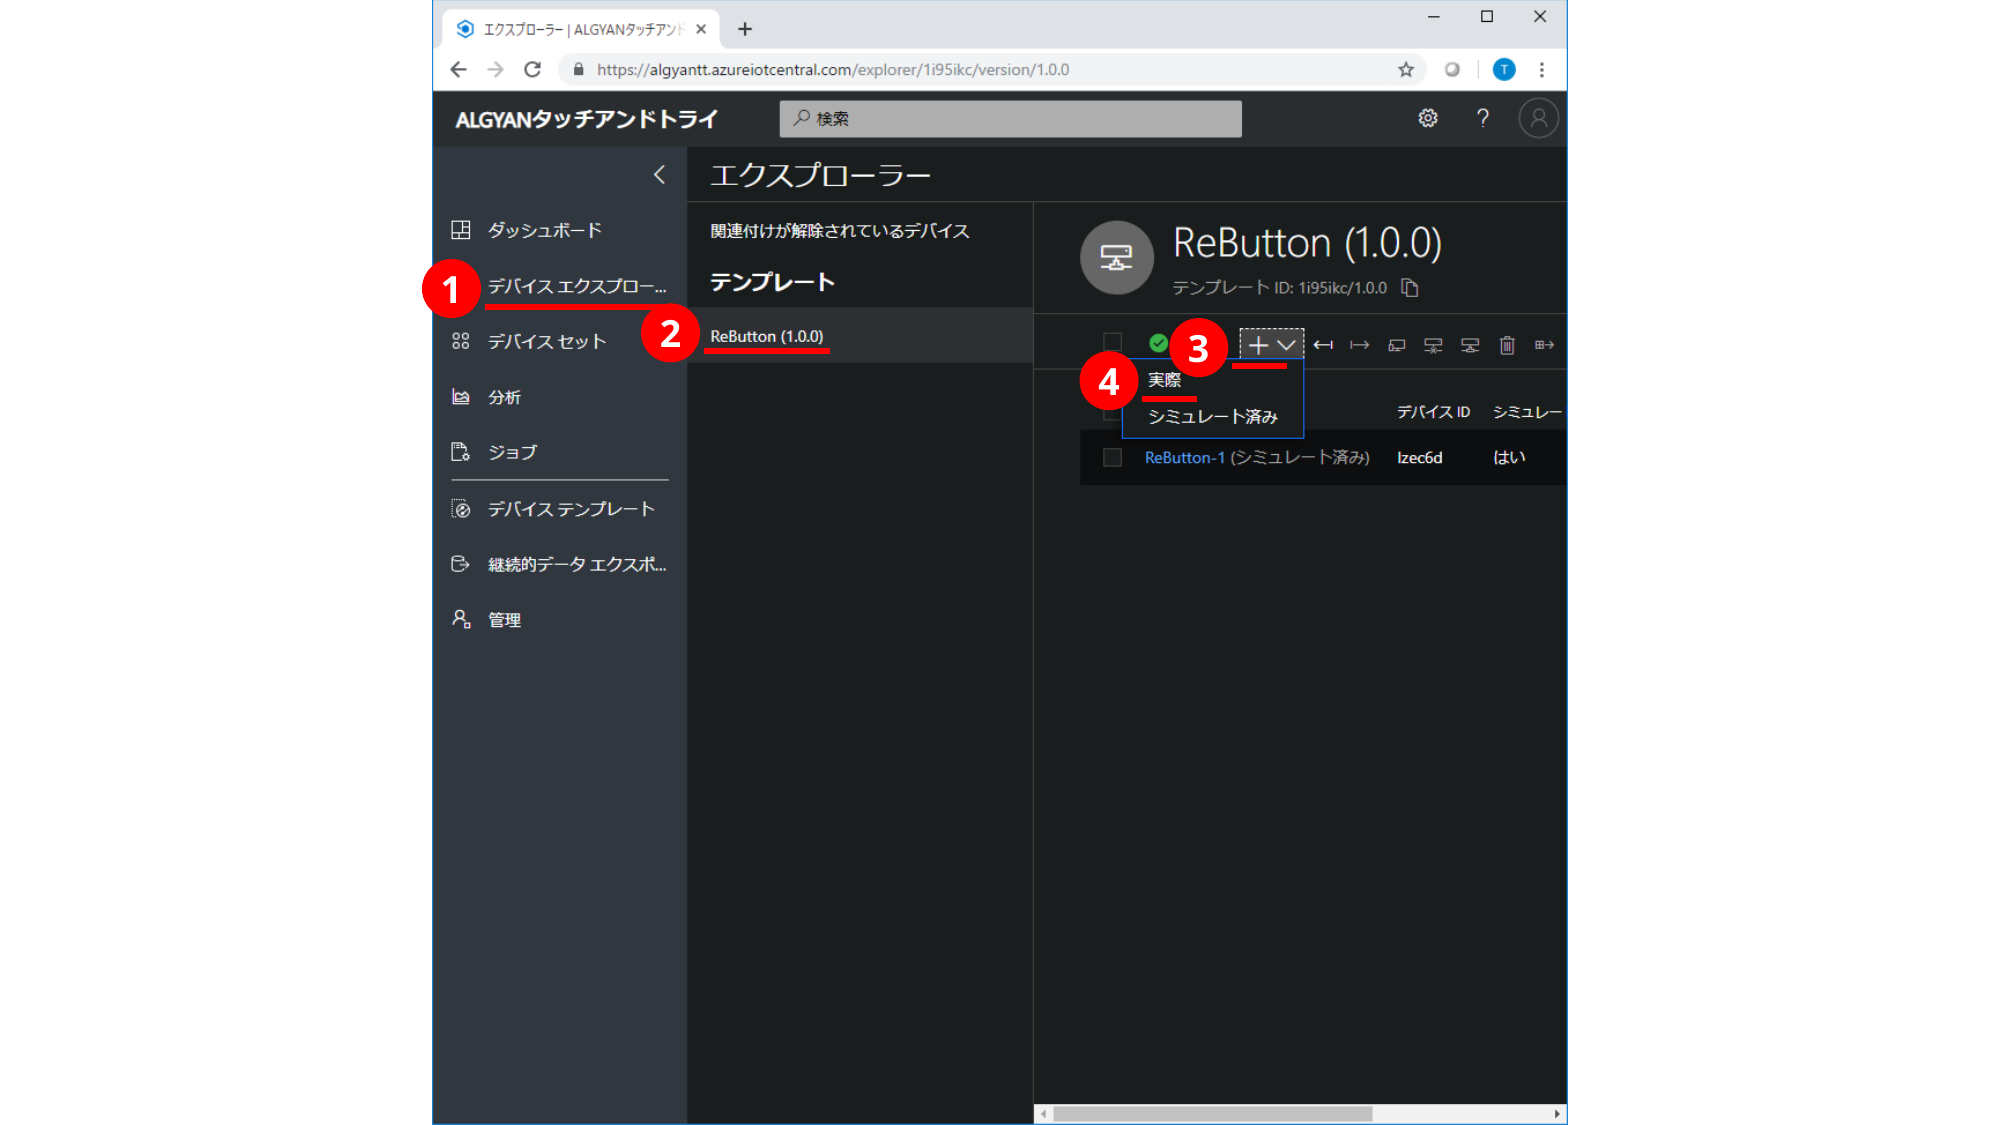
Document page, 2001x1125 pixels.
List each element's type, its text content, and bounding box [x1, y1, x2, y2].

picture [432, 0, 1568, 1125]
text_box 1 [421, 266, 432, 311]
